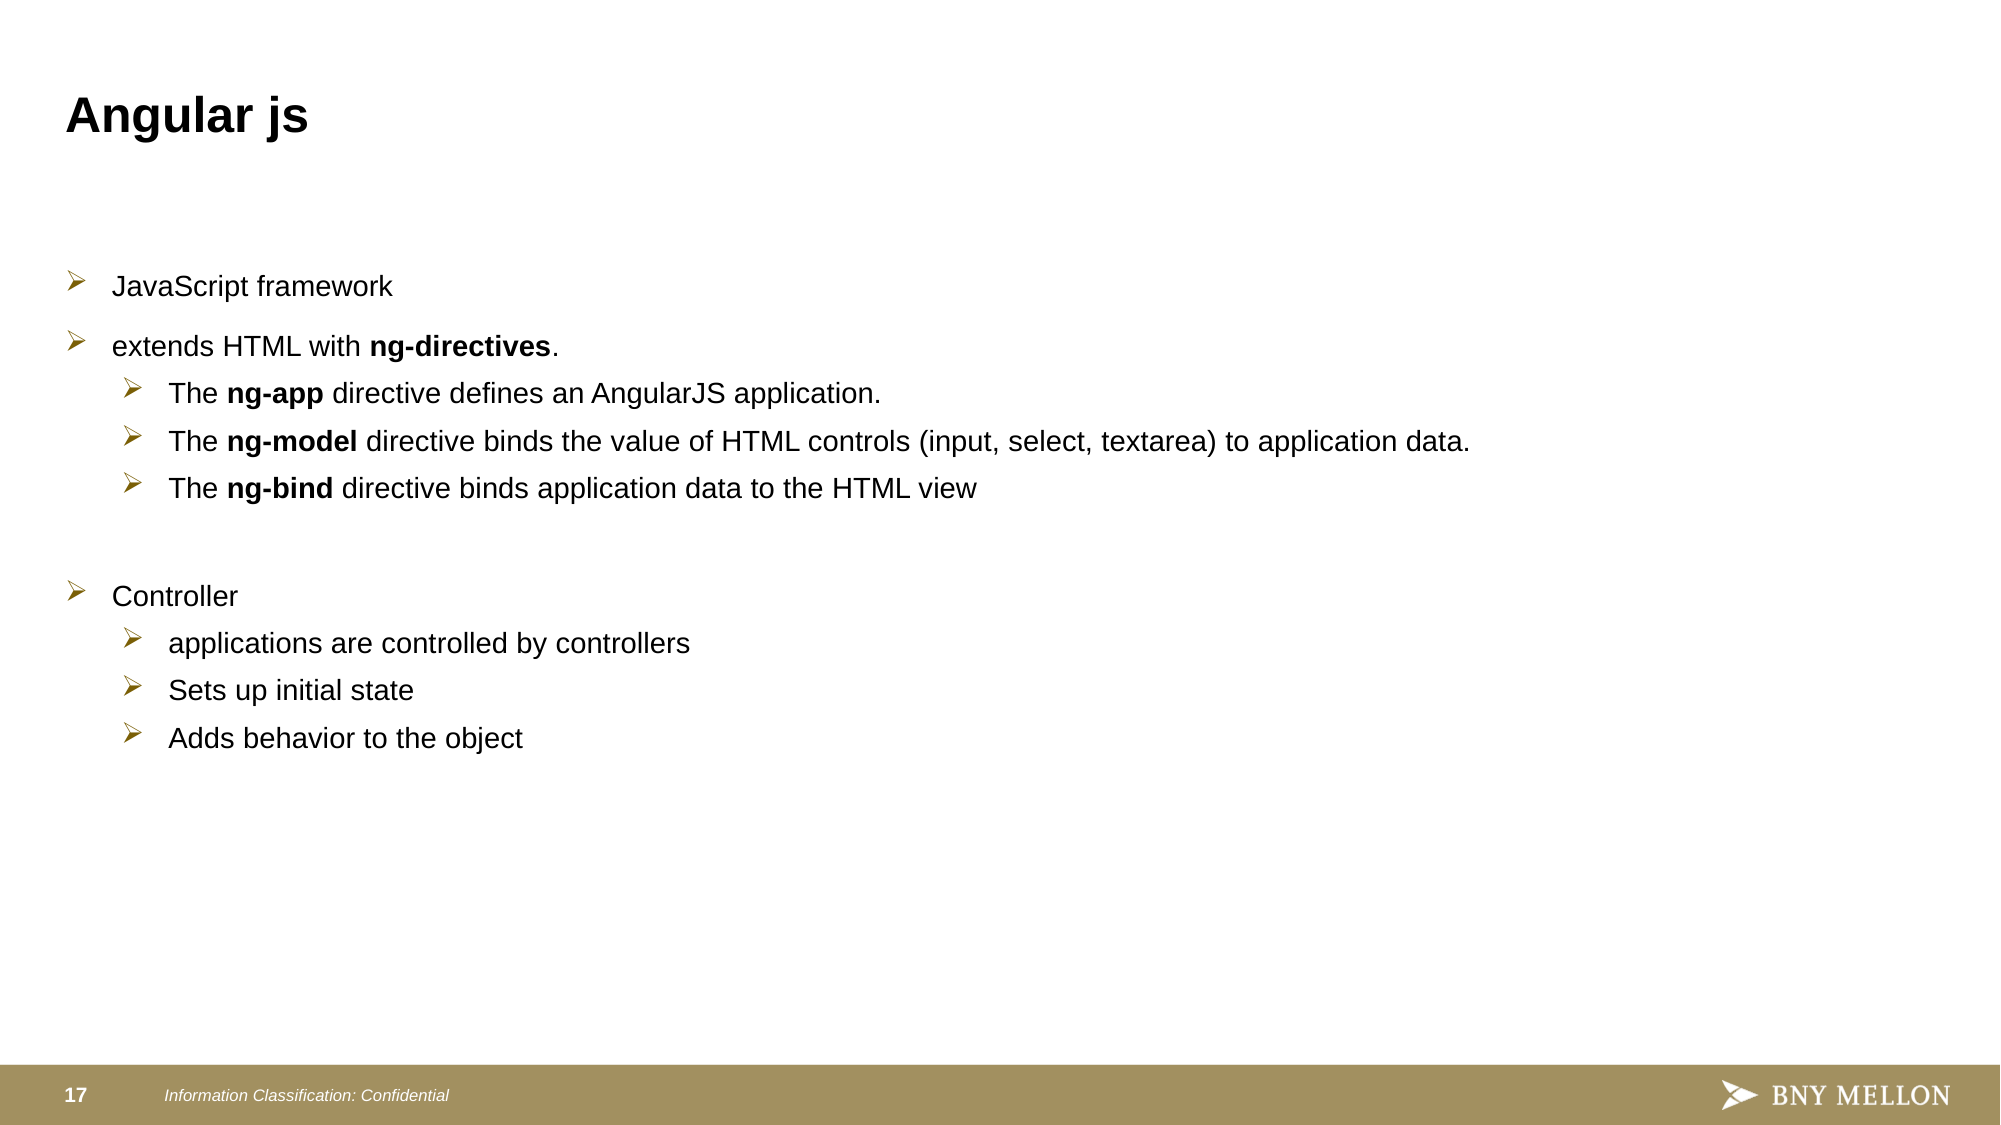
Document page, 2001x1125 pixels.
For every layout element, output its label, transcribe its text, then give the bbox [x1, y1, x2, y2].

title Angular js [50, 75, 1950, 212]
list JavaScript framework extends HTML with ng-directives. The ng-app directive defines an AngularJS application. The ng-model directive binds the value of HTML controls (input, select, textarea) to application data. The ng-bind directive binds application data to the HTML view Controller applications are controlled by controllers Sets up initial state Adds behavior to the object [50, 259, 1950, 994]
picture [1722, 1080, 1950, 1110]
